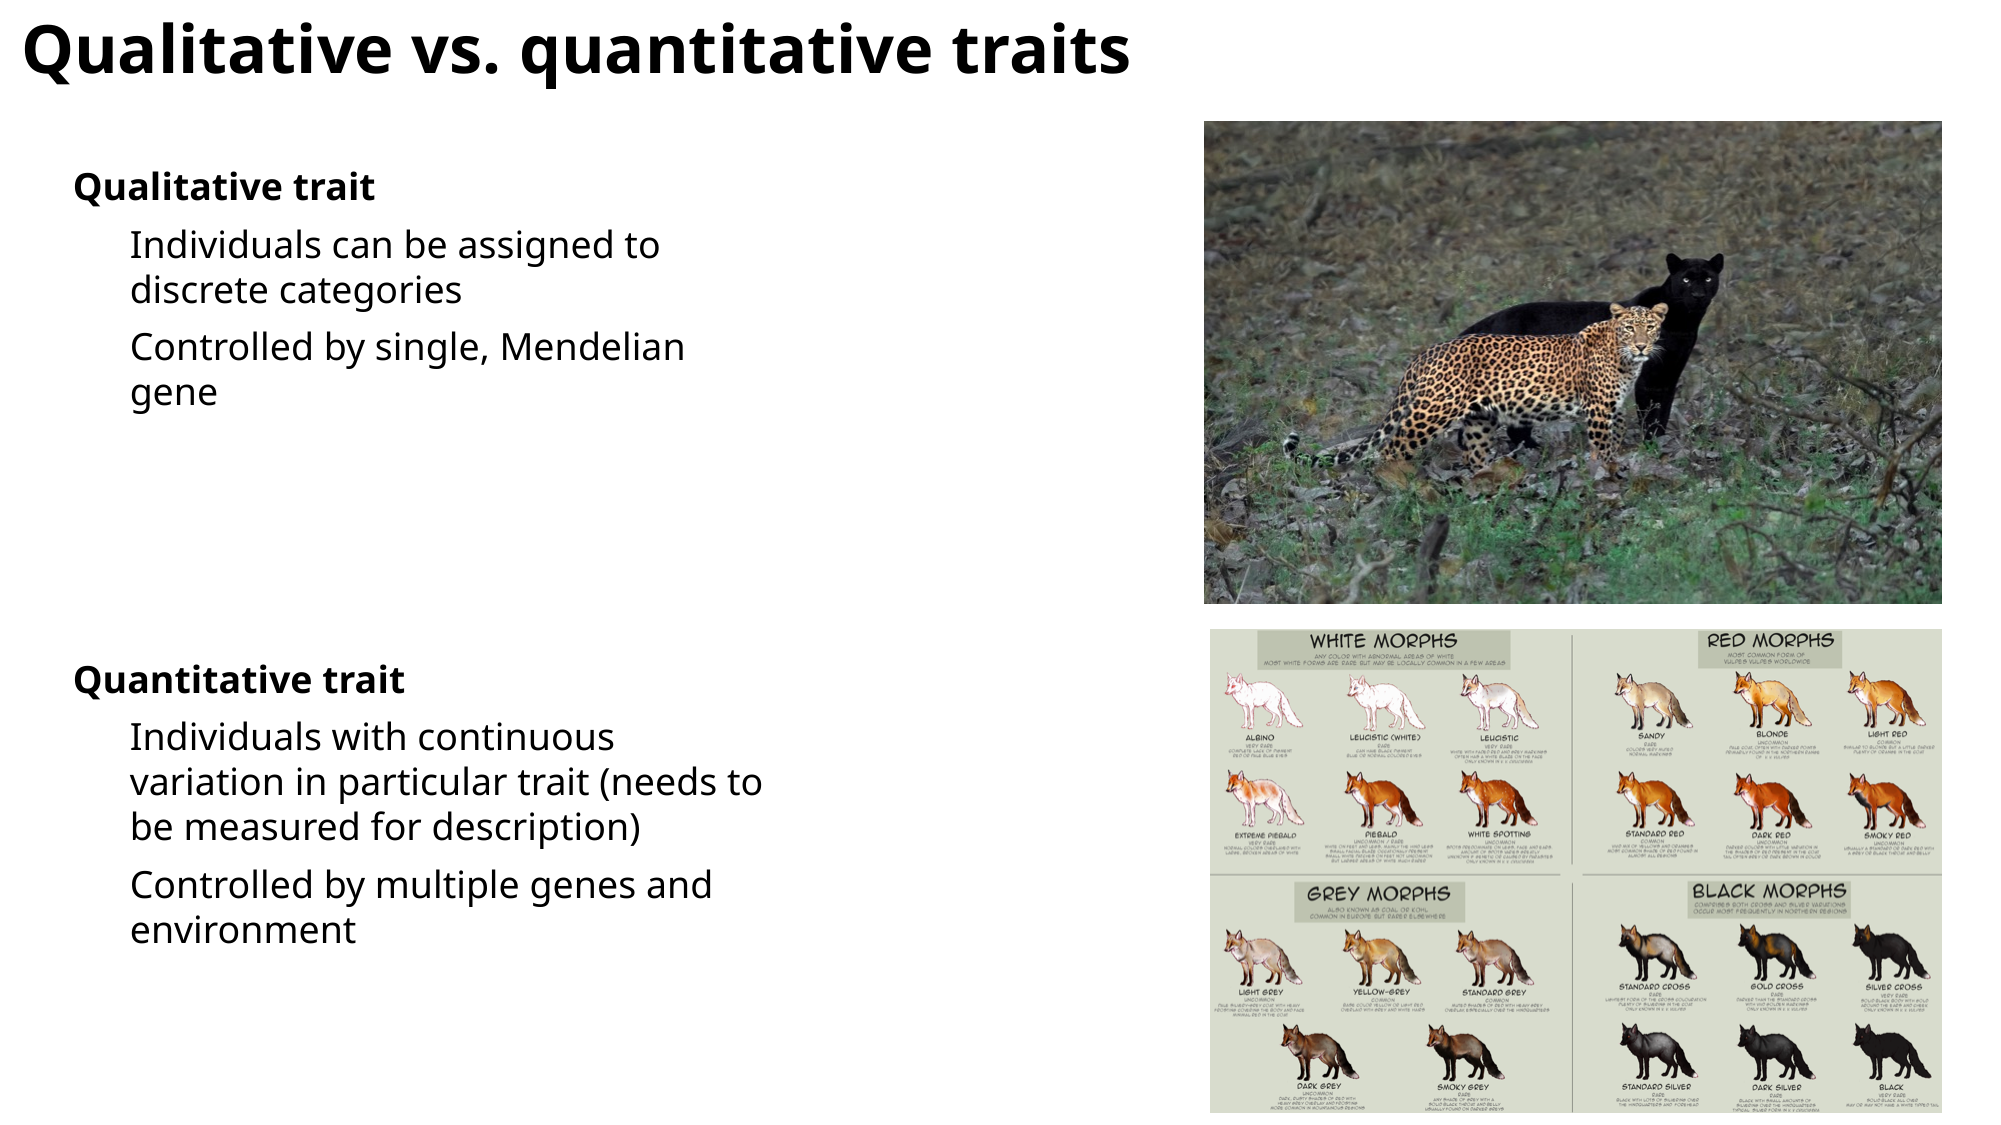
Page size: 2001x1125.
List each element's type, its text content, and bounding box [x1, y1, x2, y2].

text_box Qualitative trait Individuals can be assigned to discrete categories Controlled by single, Mendelian gene Quantitative trait Individuals with continuous variation in particular trait (needs to be measured for description) Controlled by multiple genes and environment [58, 155, 790, 959]
picture [1204, 121, 1942, 604]
picture [1210, 629, 1942, 1113]
text_box Qualitative vs. quantitative traits [6, 0, 1148, 95]
